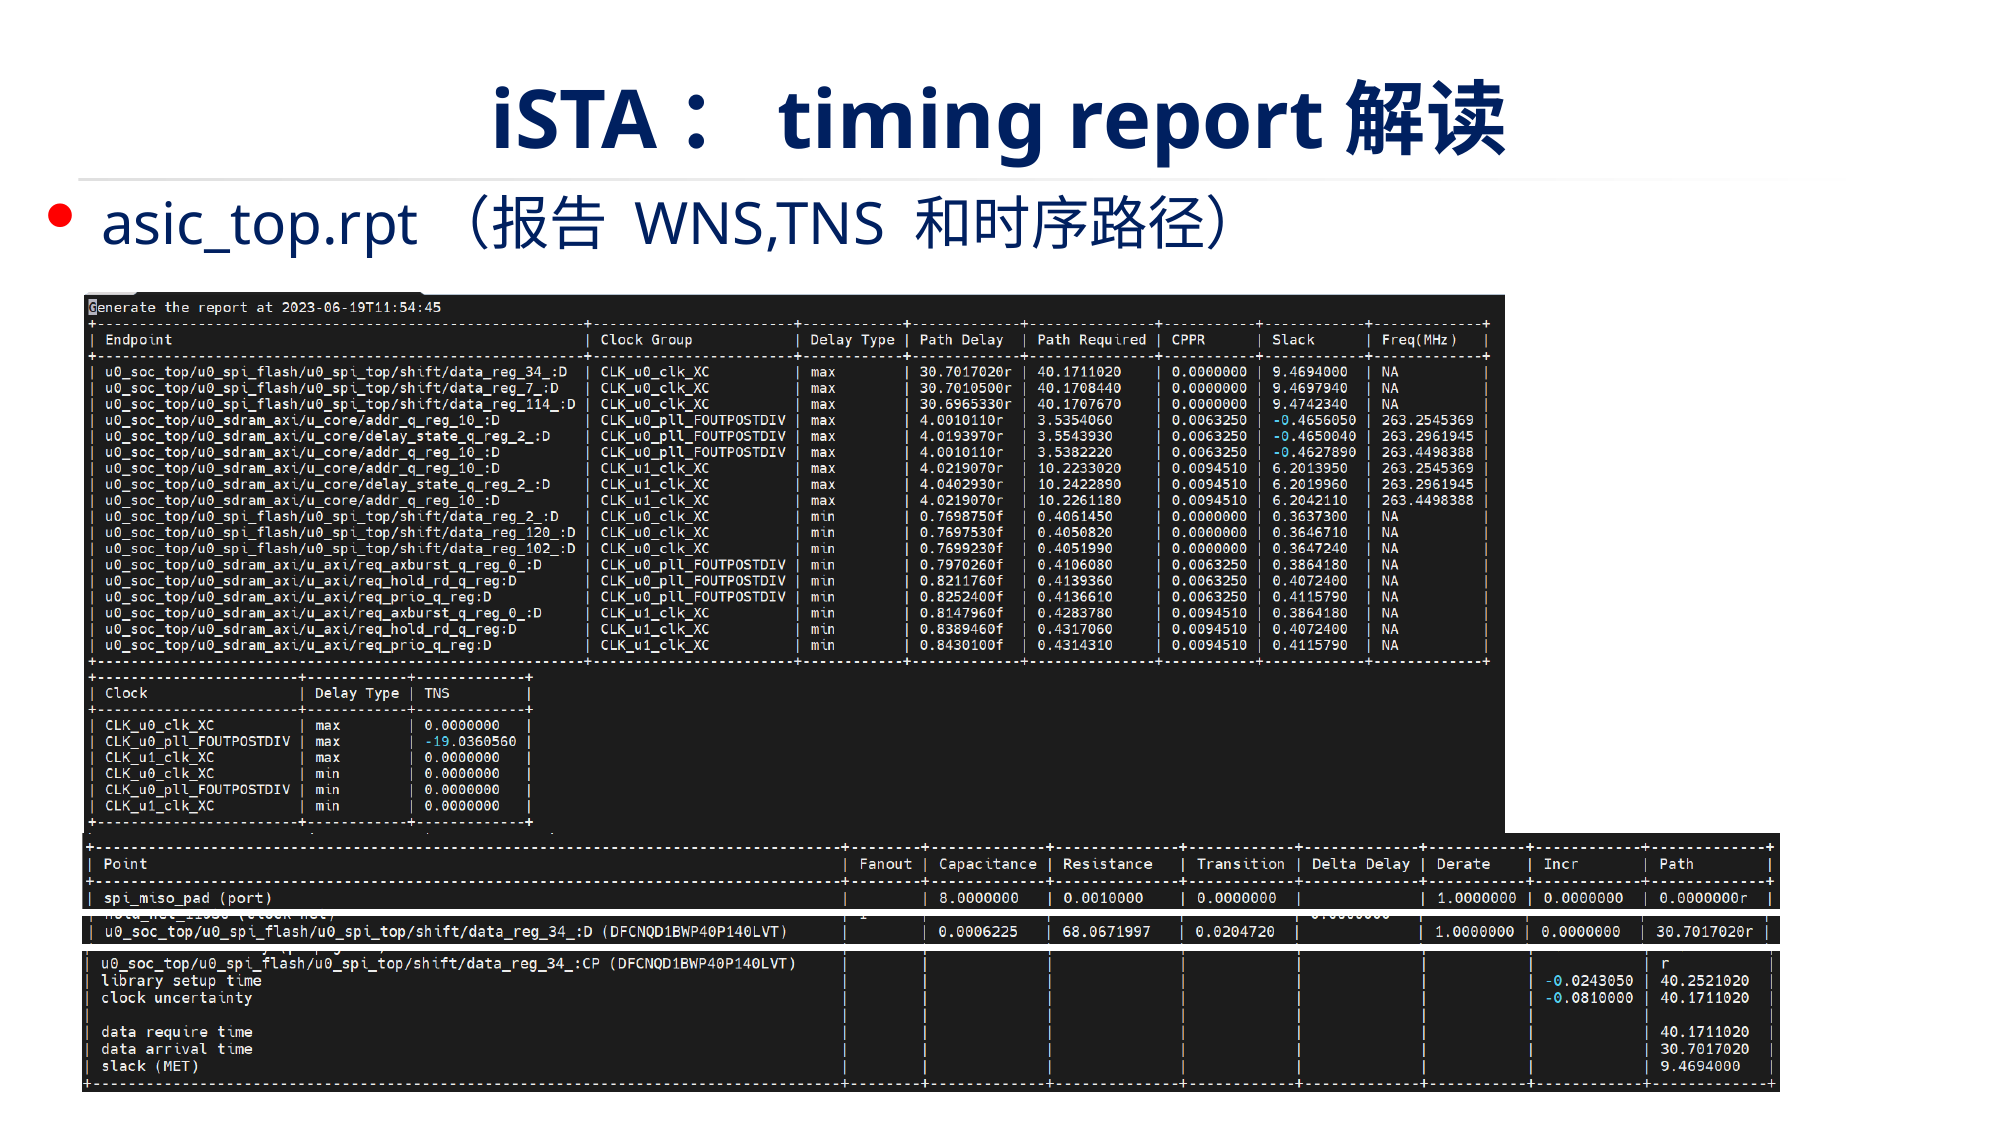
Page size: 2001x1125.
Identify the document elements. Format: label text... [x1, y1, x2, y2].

title iSTA：timing report解读 [99, 20, 1898, 173]
picture [82, 292, 1781, 910]
text_box asic_top.rpt（报告 WNS,TNS 和时序路径） [29, 168, 1642, 1094]
picture [82, 951, 1781, 1093]
picture [82, 916, 1781, 944]
